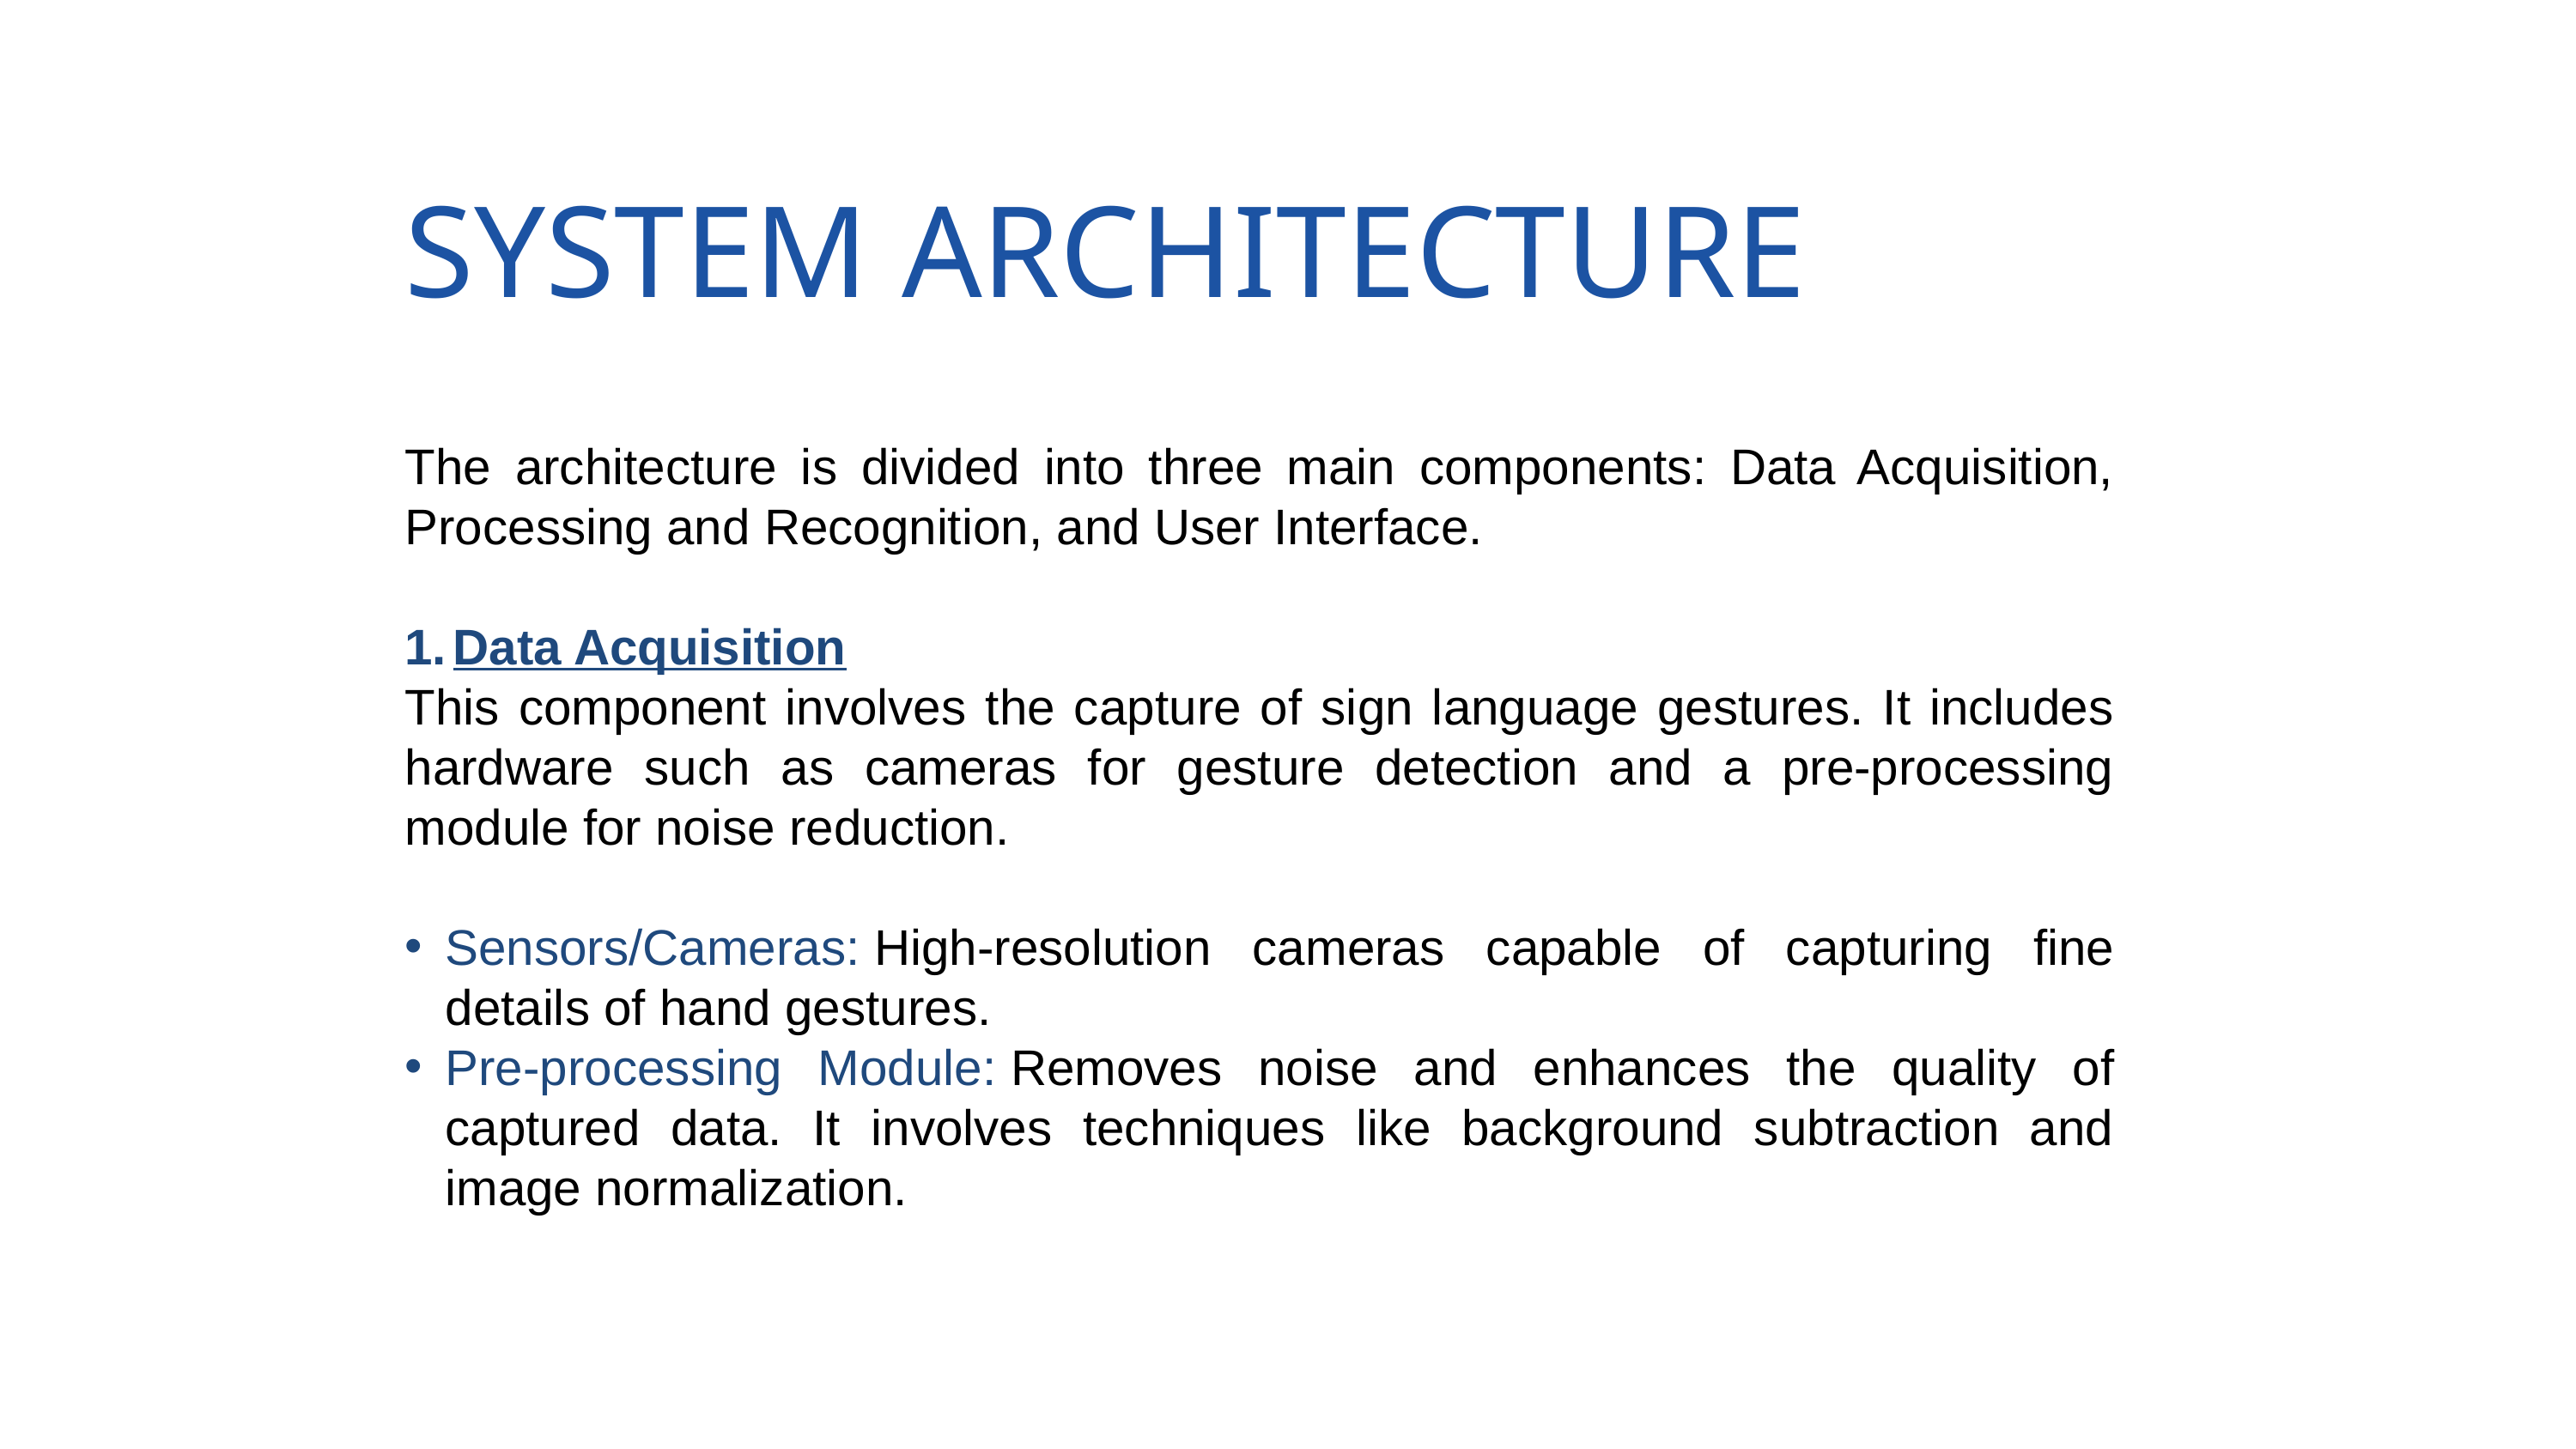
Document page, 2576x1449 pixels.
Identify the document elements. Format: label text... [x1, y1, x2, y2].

text_box SYSTEM ARCHITECTURE The architecture is divided into three main components: Data Acquisition, Processing and Recognition, and User Interface. Data Acquisition This component involves the capture of sign language gestures. It includes hardware such as cameras for gesture detection and a pre-processing module for noise reduction. Sensors/Cameras: High-resolution cameras capable of capturing fine details of hand gestures. Pre-processing Module: Removes noise and enhances the quality of captured data. It involves techniques like background subtraction and image normalization. [392, 165, 2129, 1300]
